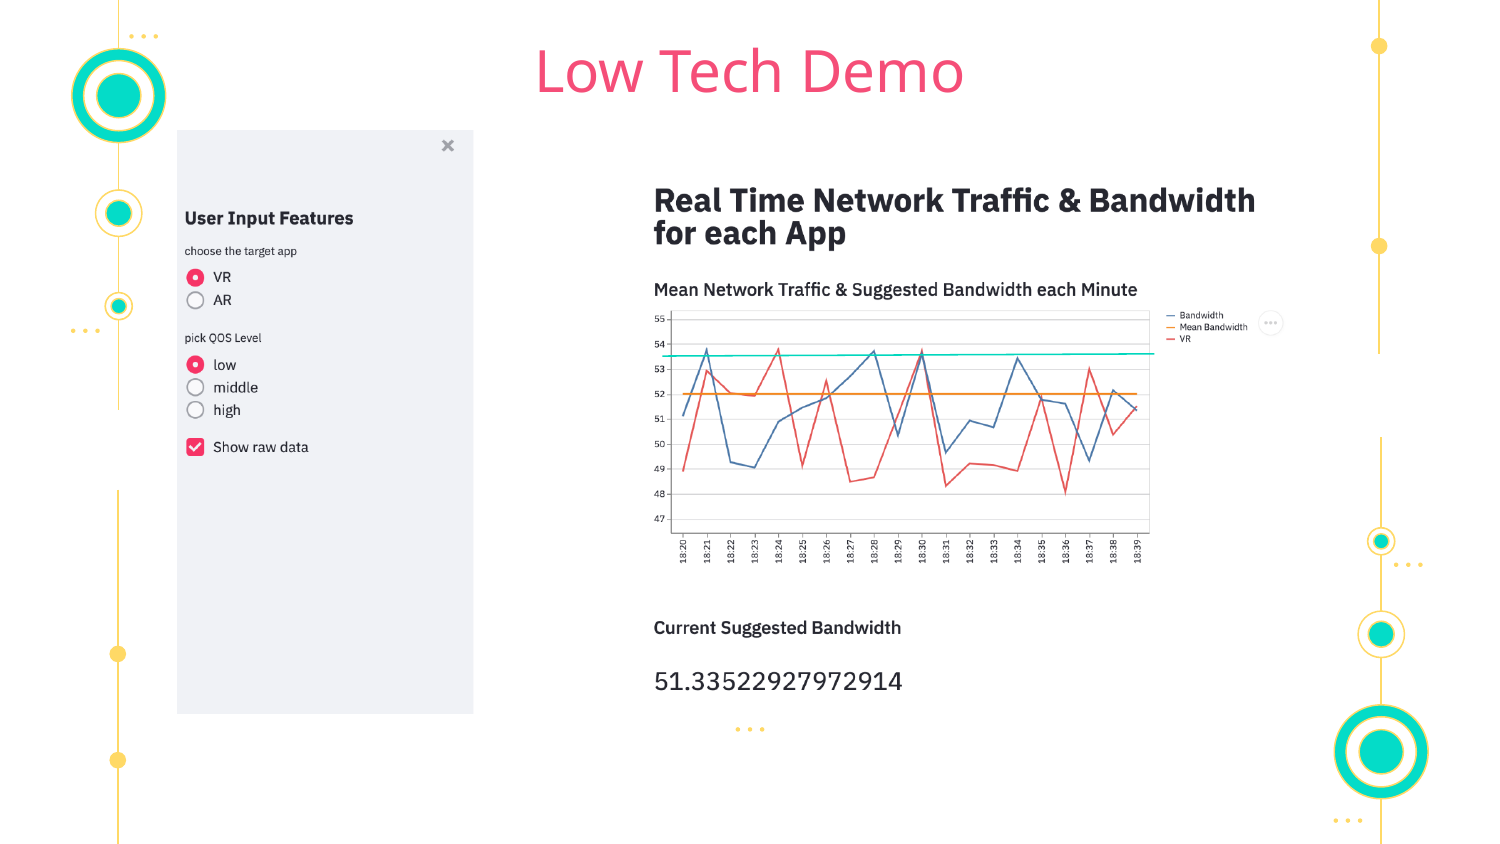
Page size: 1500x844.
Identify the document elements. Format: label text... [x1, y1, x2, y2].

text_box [662, 353, 1155, 357]
text_box Low Tech Demo [494, 19, 1006, 129]
picture [176, 130, 1324, 714]
